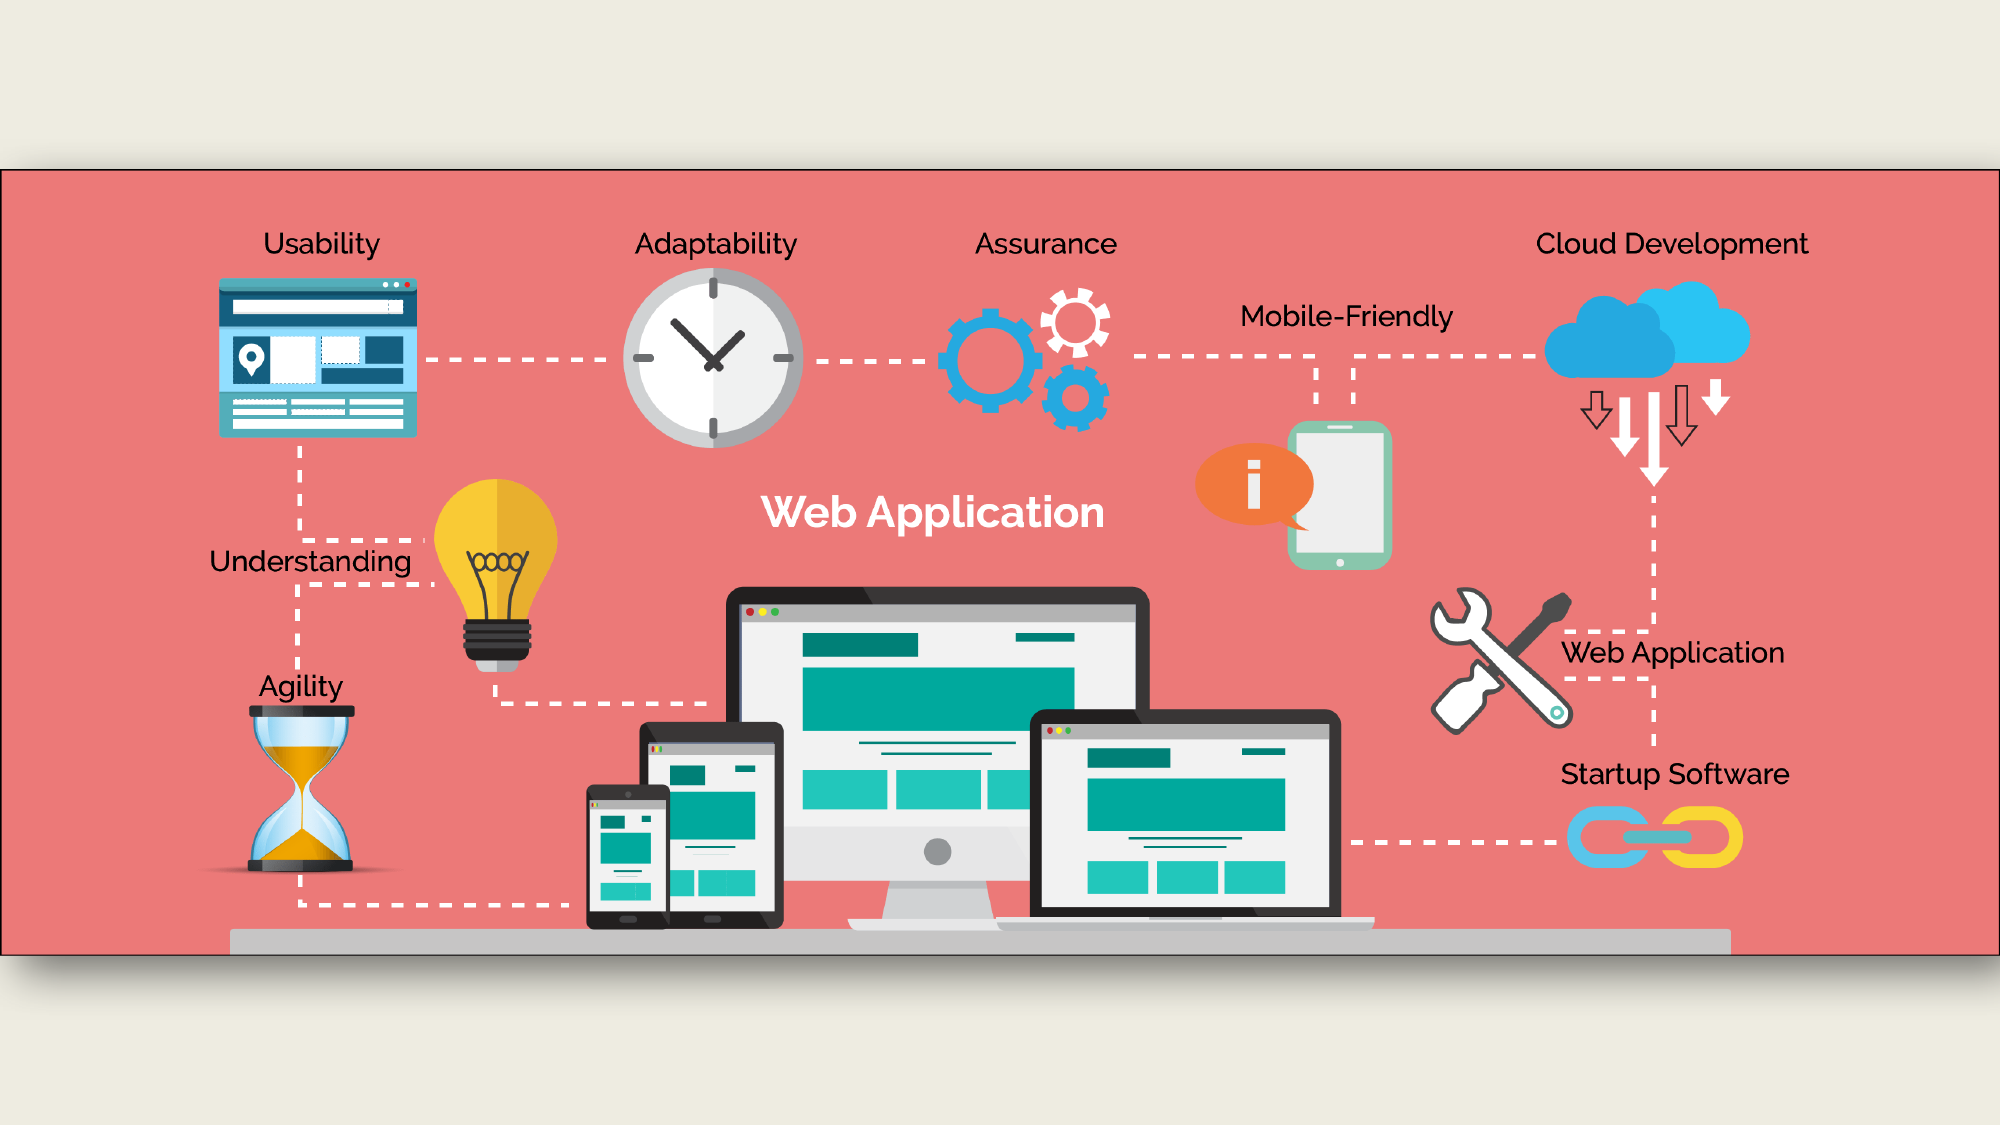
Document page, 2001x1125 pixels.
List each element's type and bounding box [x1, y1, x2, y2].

picture [0, 168, 2000, 956]
